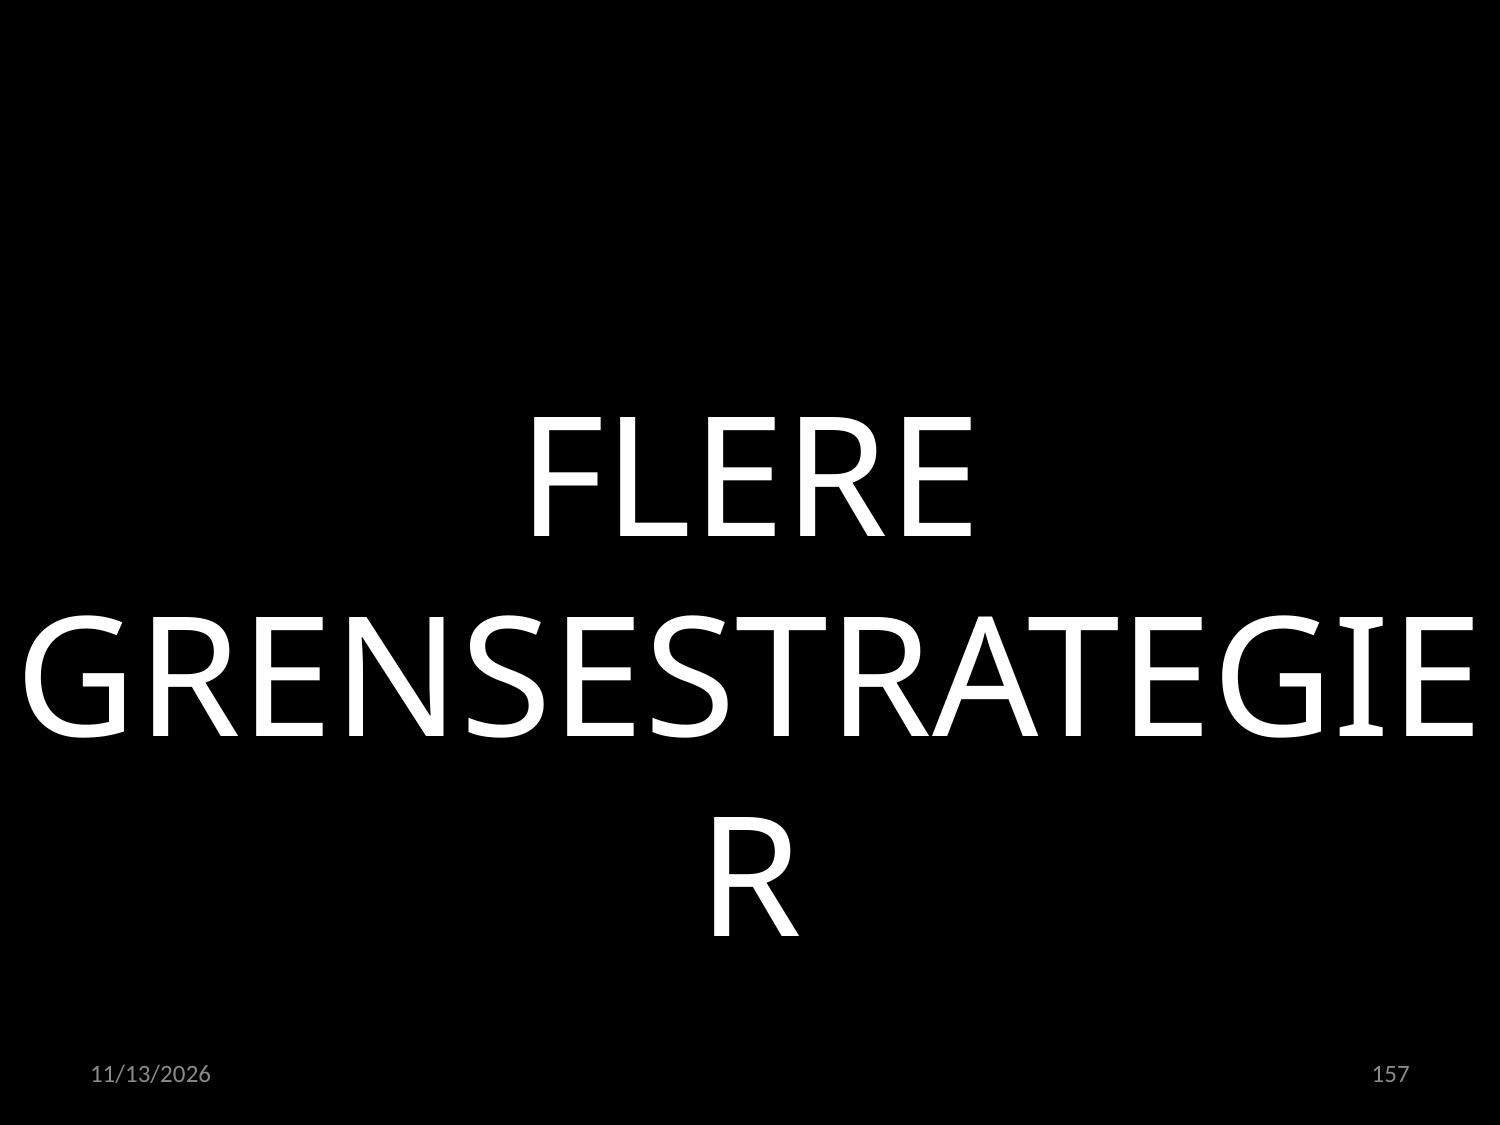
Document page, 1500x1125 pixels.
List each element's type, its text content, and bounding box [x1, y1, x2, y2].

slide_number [75, 1042, 425, 1103]
slide_number 157 [1074, 1042, 1425, 1103]
text_box FLERE GRENSESTRATEGIER [0, 361, 1500, 464]
